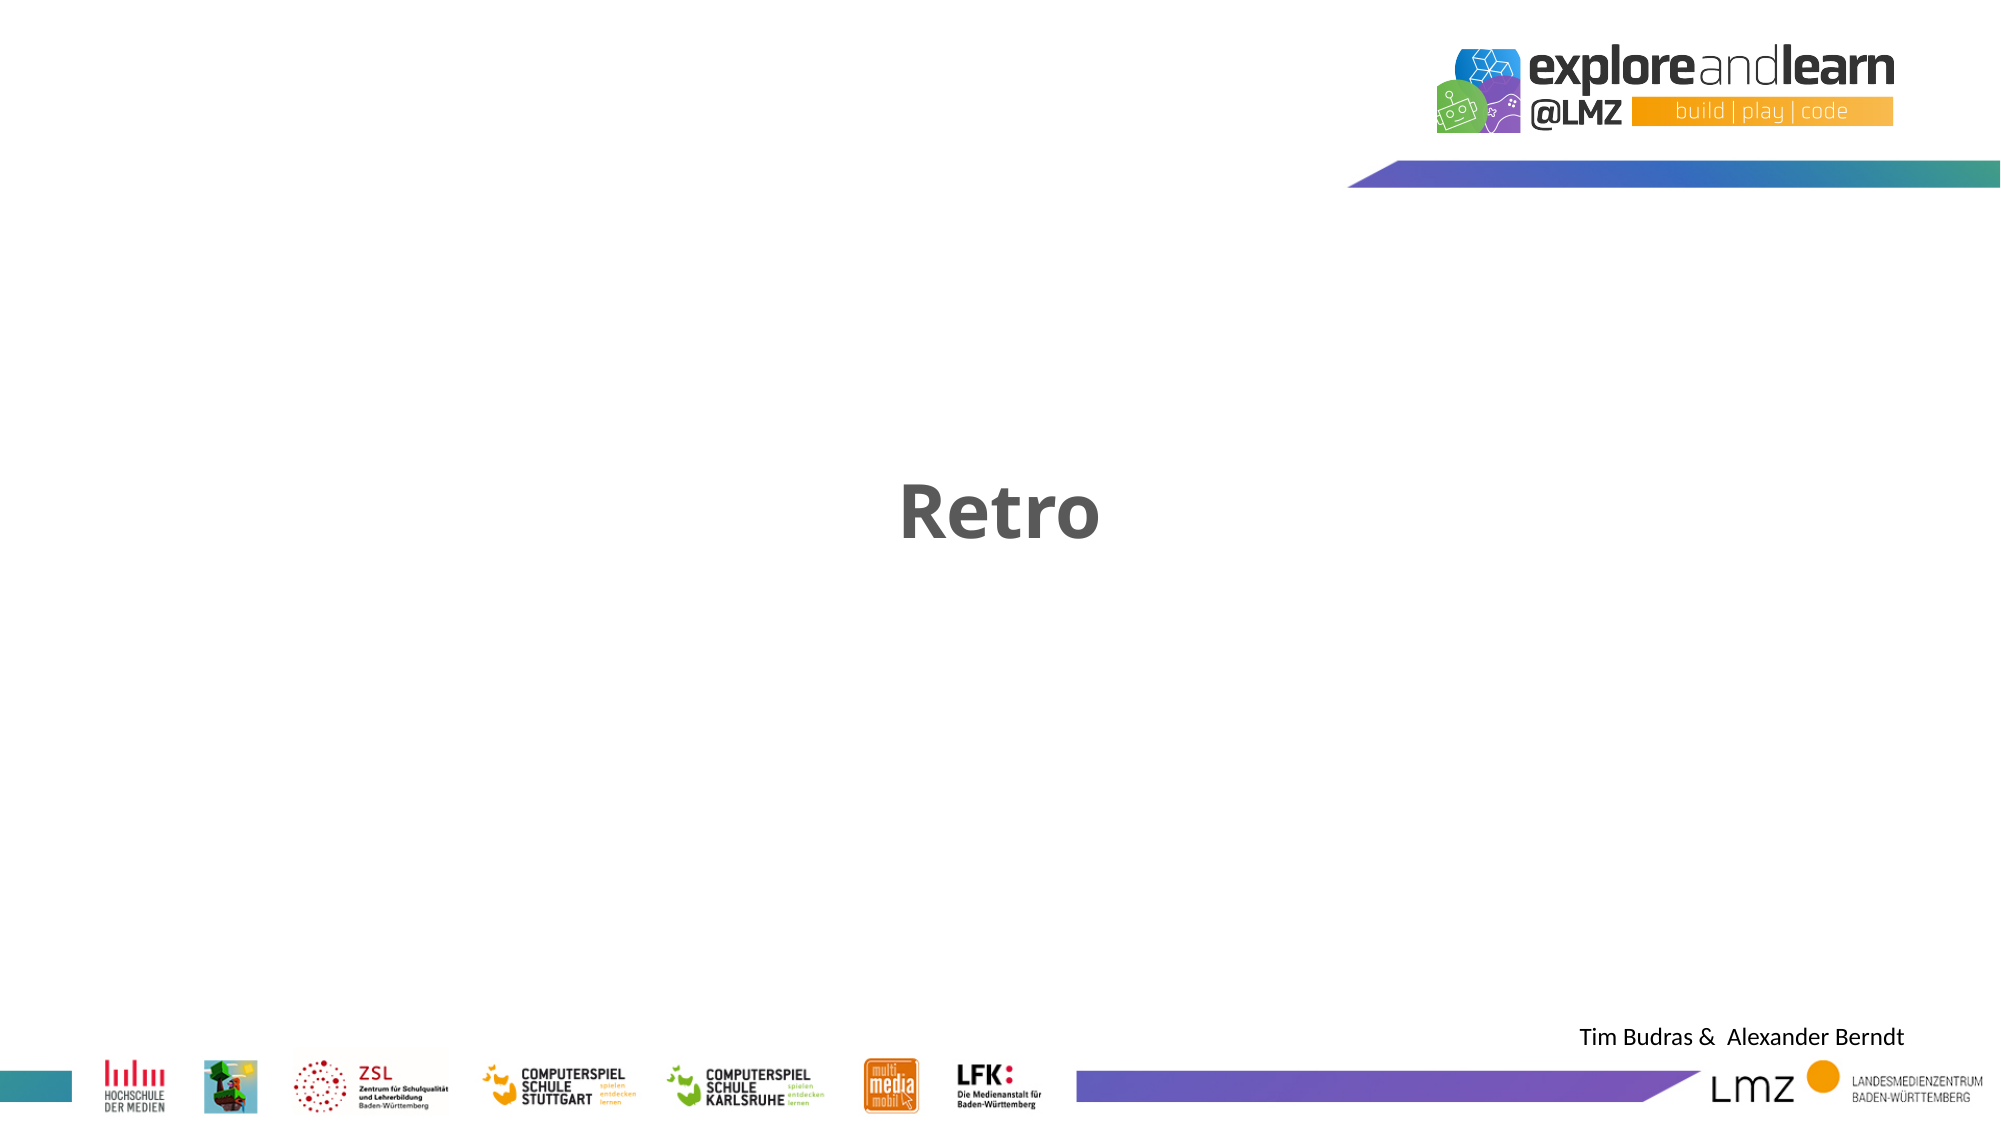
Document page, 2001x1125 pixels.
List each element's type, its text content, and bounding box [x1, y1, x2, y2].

text_box Tim Budras & Alexander Berndt [1564, 1013, 2000, 1058]
title Retro [405, 417, 1595, 563]
picture [0, 0, 2001, 1125]
